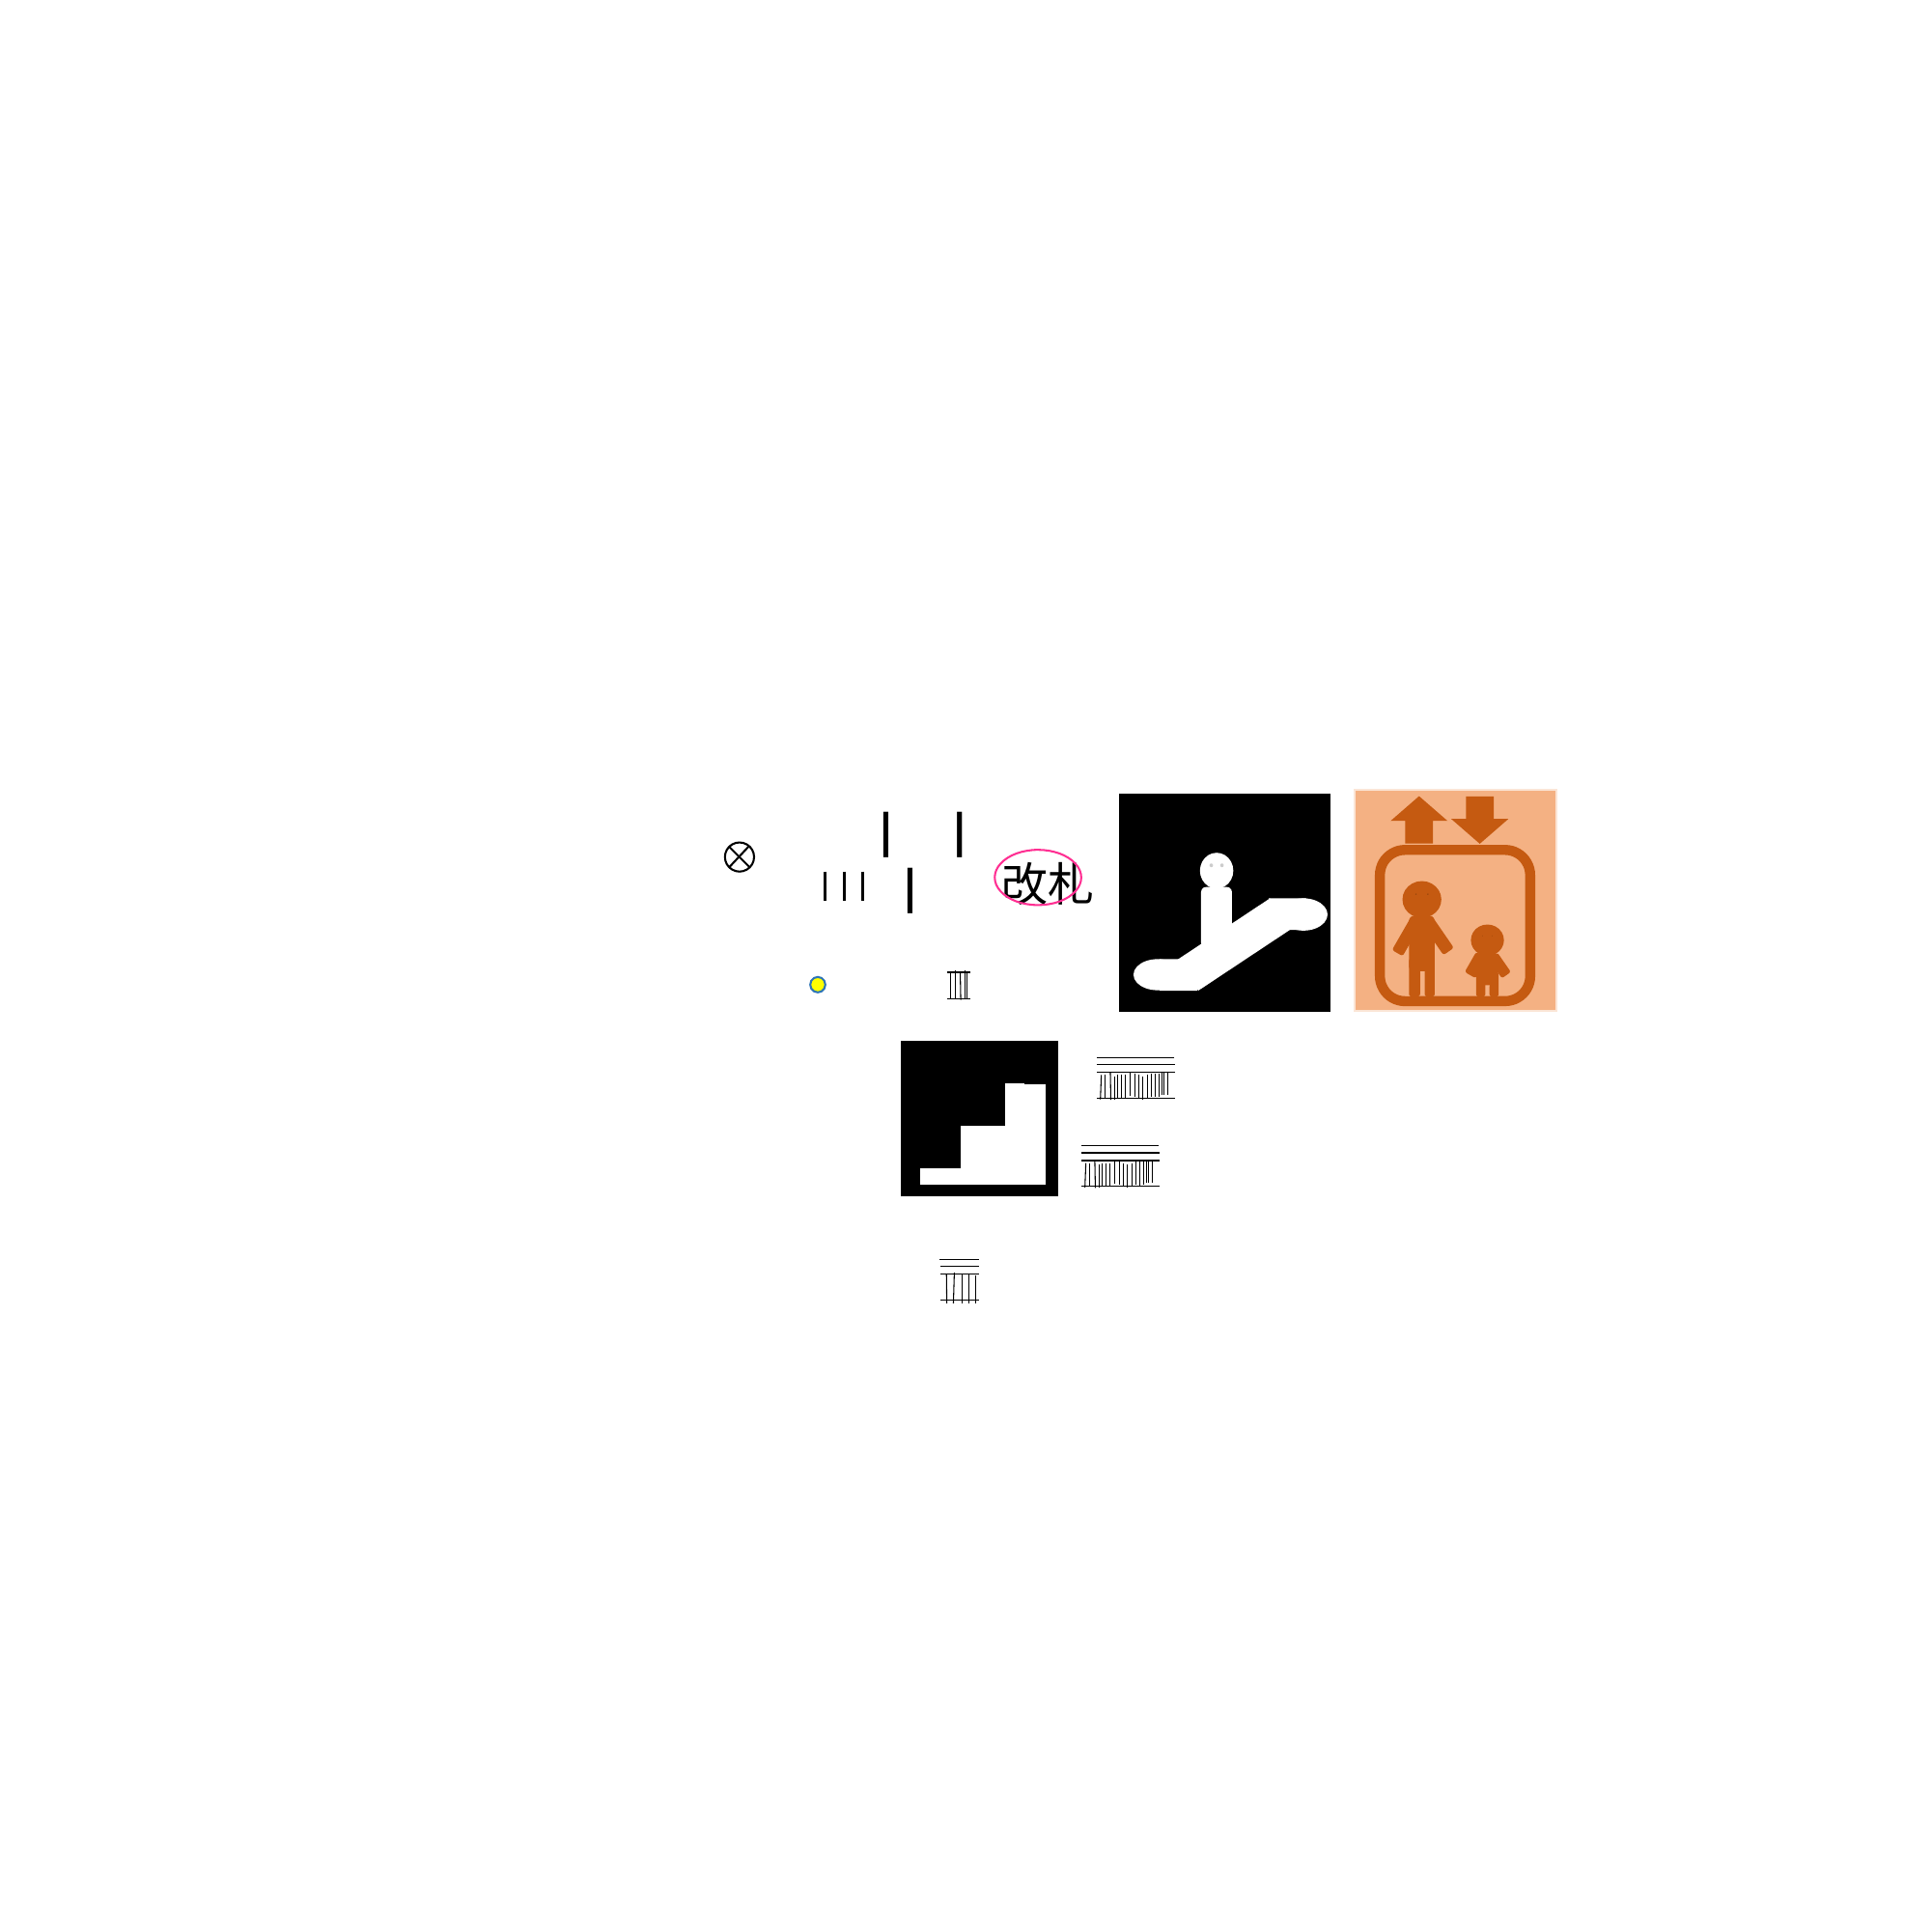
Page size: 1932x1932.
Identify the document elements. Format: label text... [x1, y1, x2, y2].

text_box | | | [858, 794, 1007, 920]
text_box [987, 848, 1110, 919]
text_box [1354, 790, 1557, 1012]
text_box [825, 871, 863, 901]
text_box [1119, 794, 1330, 1012]
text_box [901, 1041, 1058, 1196]
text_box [1099, 1127, 1142, 1207]
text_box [724, 842, 754, 872]
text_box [937, 1261, 982, 1302]
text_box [1097, 1071, 1176, 1101]
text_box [946, 969, 971, 1000]
text_box [809, 975, 826, 994]
